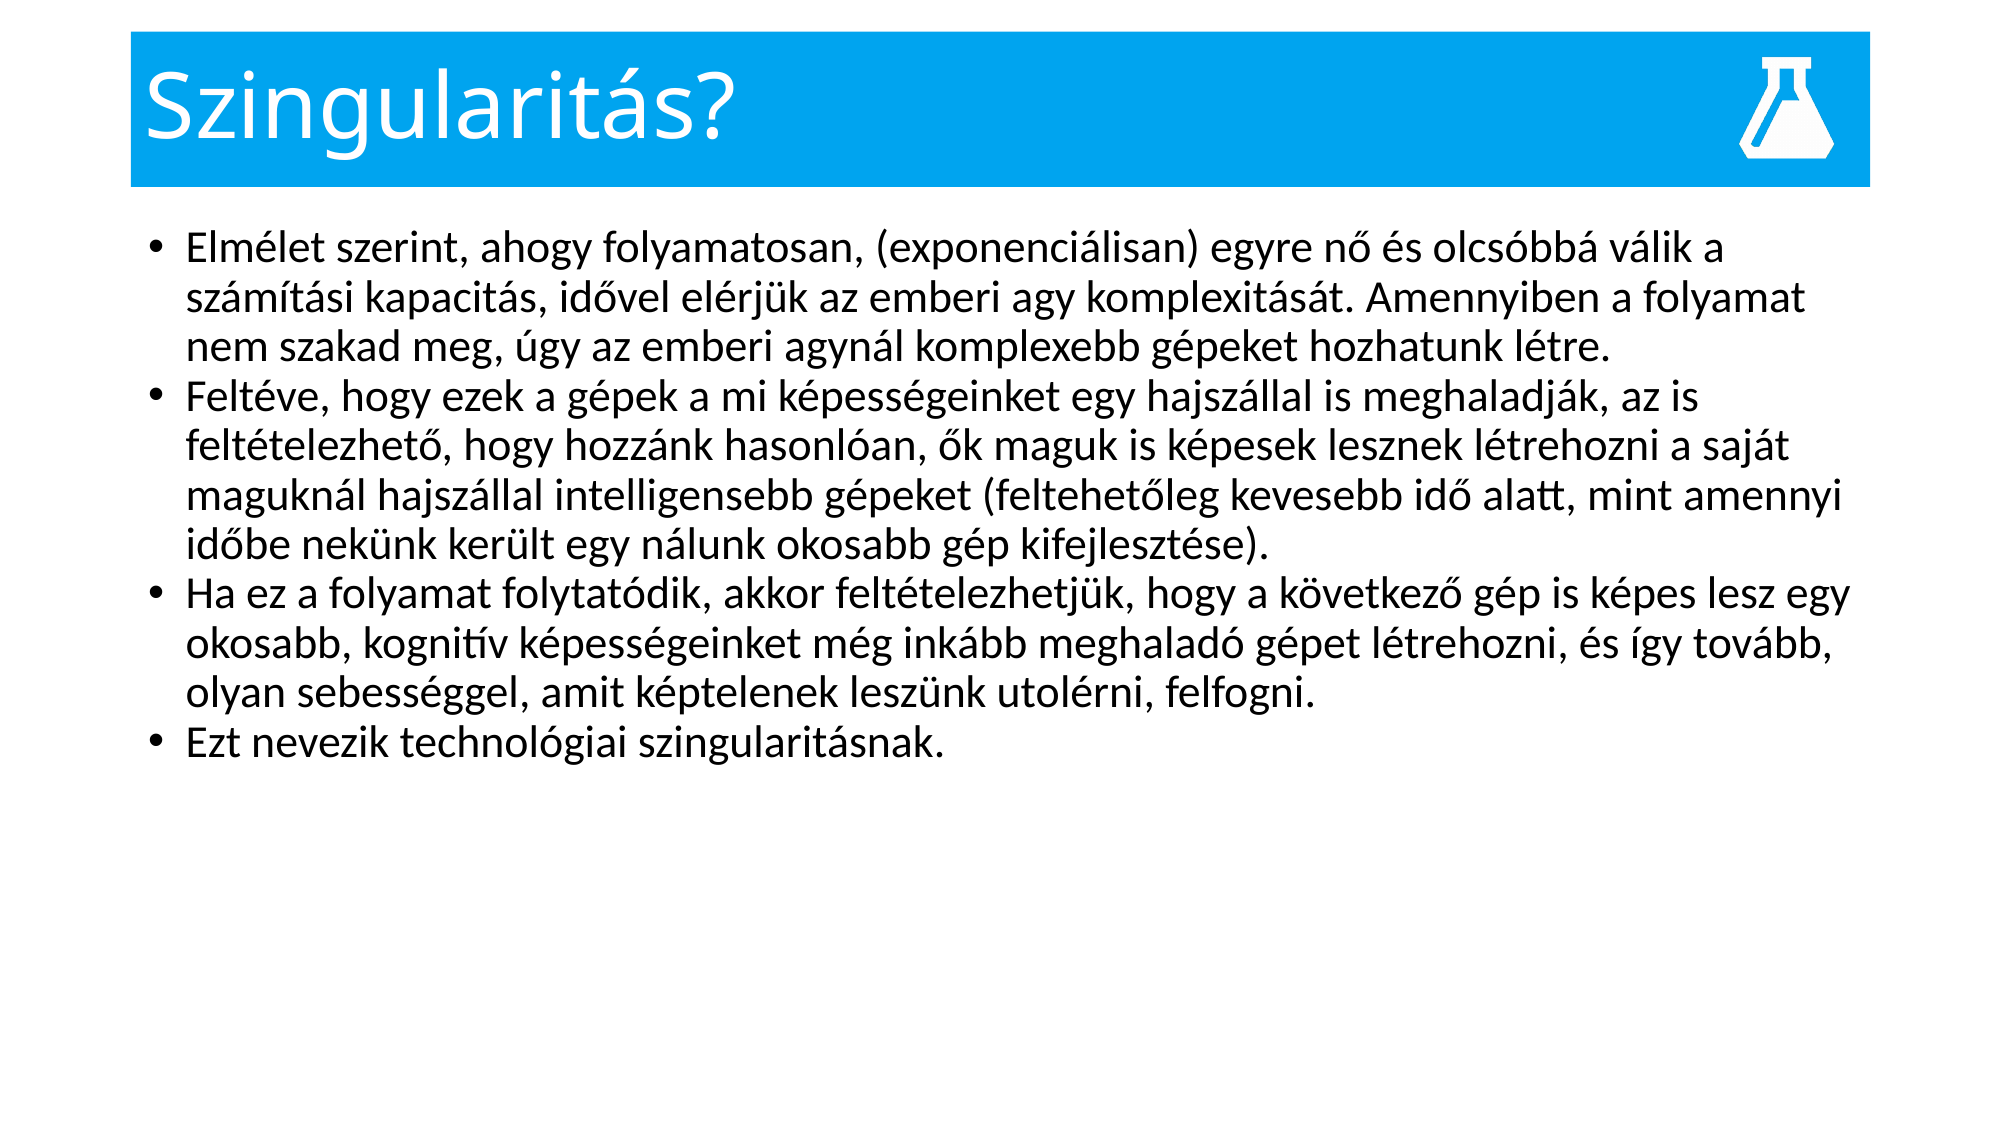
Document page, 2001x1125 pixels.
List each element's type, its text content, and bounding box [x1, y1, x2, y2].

picture [1740, 58, 1833, 158]
list Elmélet szerint, ahogy folyamatosan, (exponenciálisan) egyre nő és olcsóbbá válik a számítási kapacitás, idővel elérjük az emberi agy komplexitását. Amennyiben a folyamat nem szakad meg, úgy az emberi agynál komplexebb gépeket hozhatunk létre. Feltéve, hogy ezek a gépek a mi képességeinket egy hajszállal is meghaladják, az is feltételezhető, hogy hozzánk hasonlóan, ők maguk is képesek lesznek létrehozni a saját maguknál hajszállal intelligensebb gépeket (feltehetőleg kevesebb idő alatt, mint amennyi időbe nekünk került egy nálunk okosabb gép kifejlesztése). Ha ez a folyamat folytatódik, akkor feltételezhetjük, hogy a következő gép is képes lesz egy okosabb, kognitív képességeinket még inkább meghaladó gépet létrehozni, és így tovább, olyan sebességgel, amit képtelenek leszünk utolérni, felfogni. Ezt nevezik technológiai szingularitásnak. [133, 215, 1871, 993]
title Szingularitás? [129, 31, 1701, 187]
